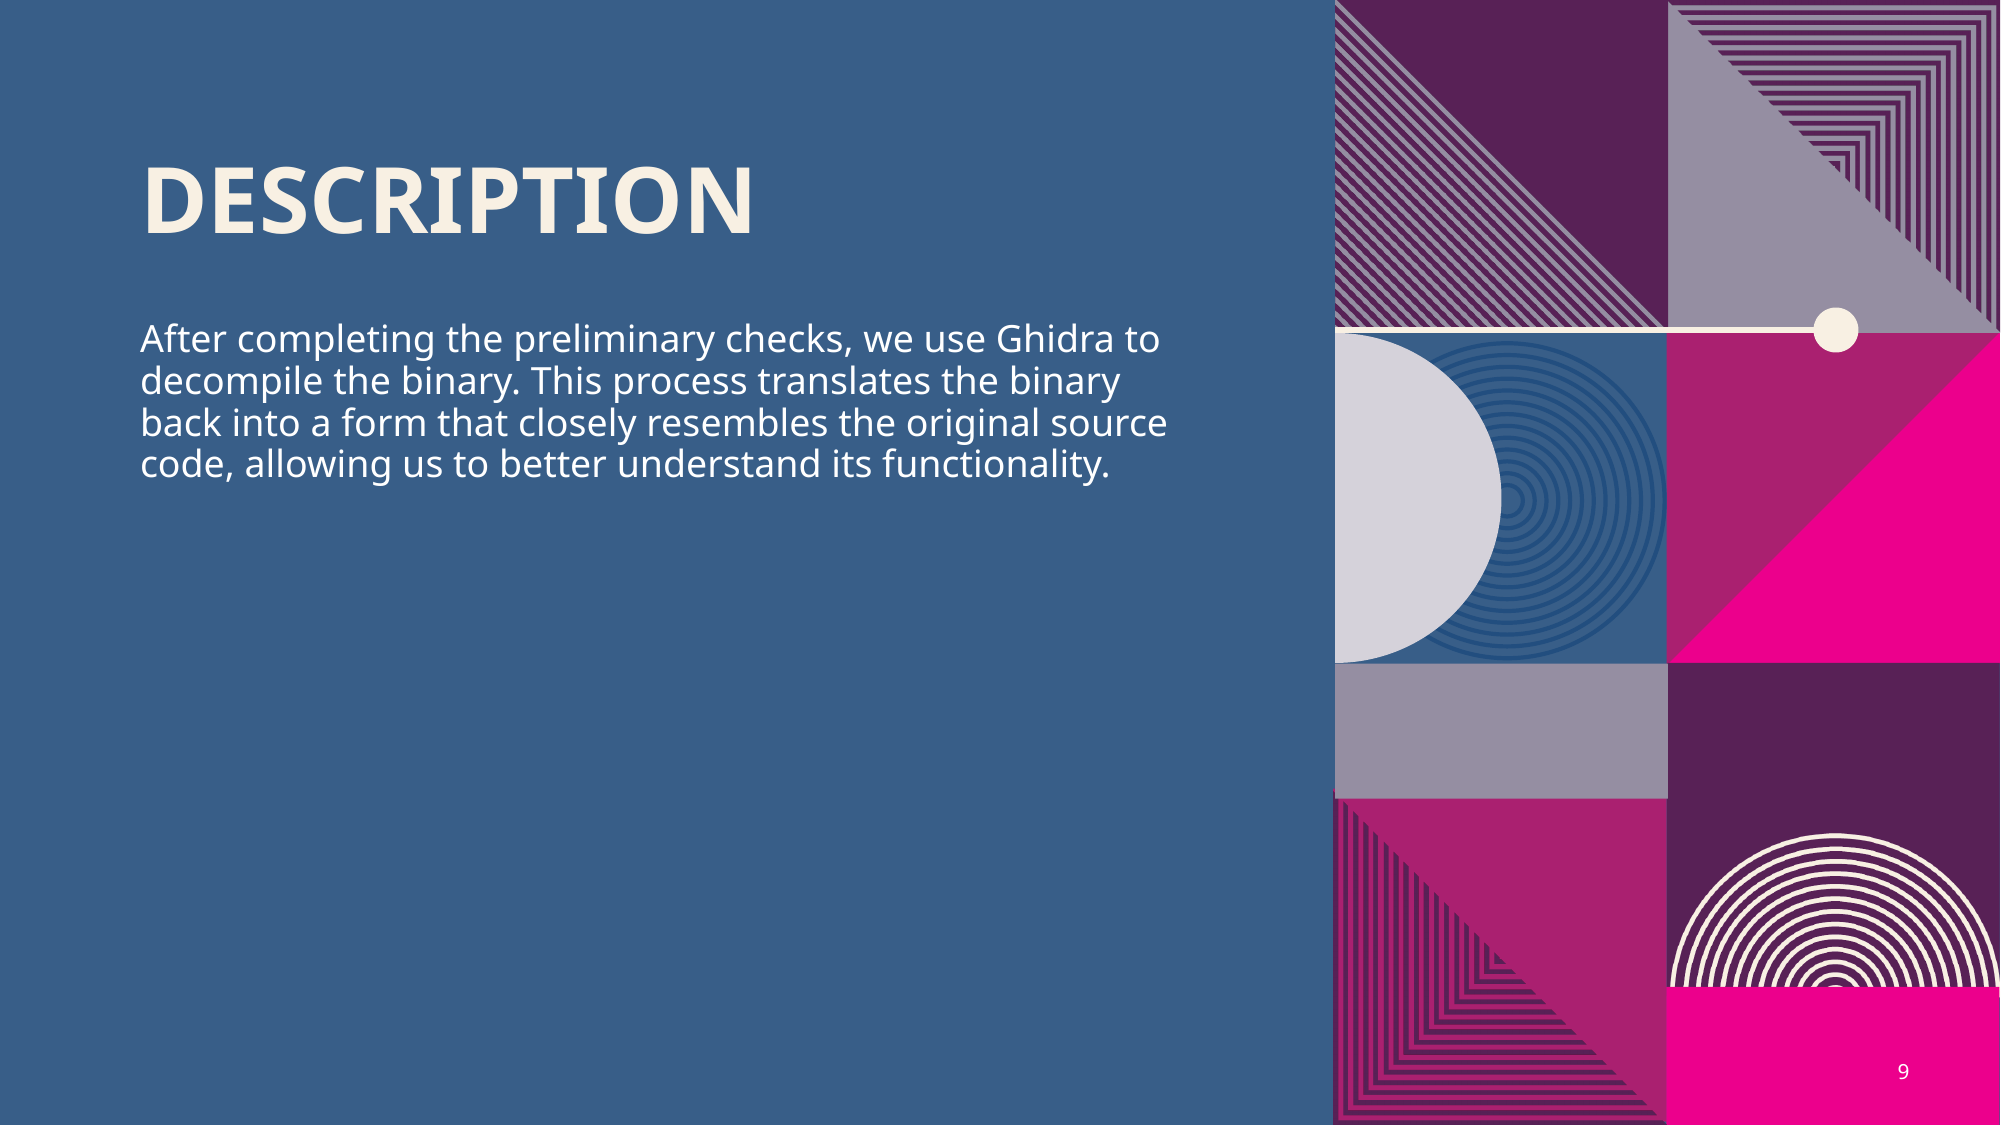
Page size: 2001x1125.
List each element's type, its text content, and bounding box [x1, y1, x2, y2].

picture [1669, 833, 2001, 998]
title Description [125, 146, 1206, 311]
picture [1333, 791, 1667, 1125]
slide_number 9 [1849, 1042, 1925, 1103]
list After completing the preliminary checks, we use Ghidra to decompile the binary. This process translates the binary back into a form that closely resembles the original source code, allowing us to better understand its functionality. [125, 311, 1208, 1043]
picture [1335, 0, 2001, 333]
